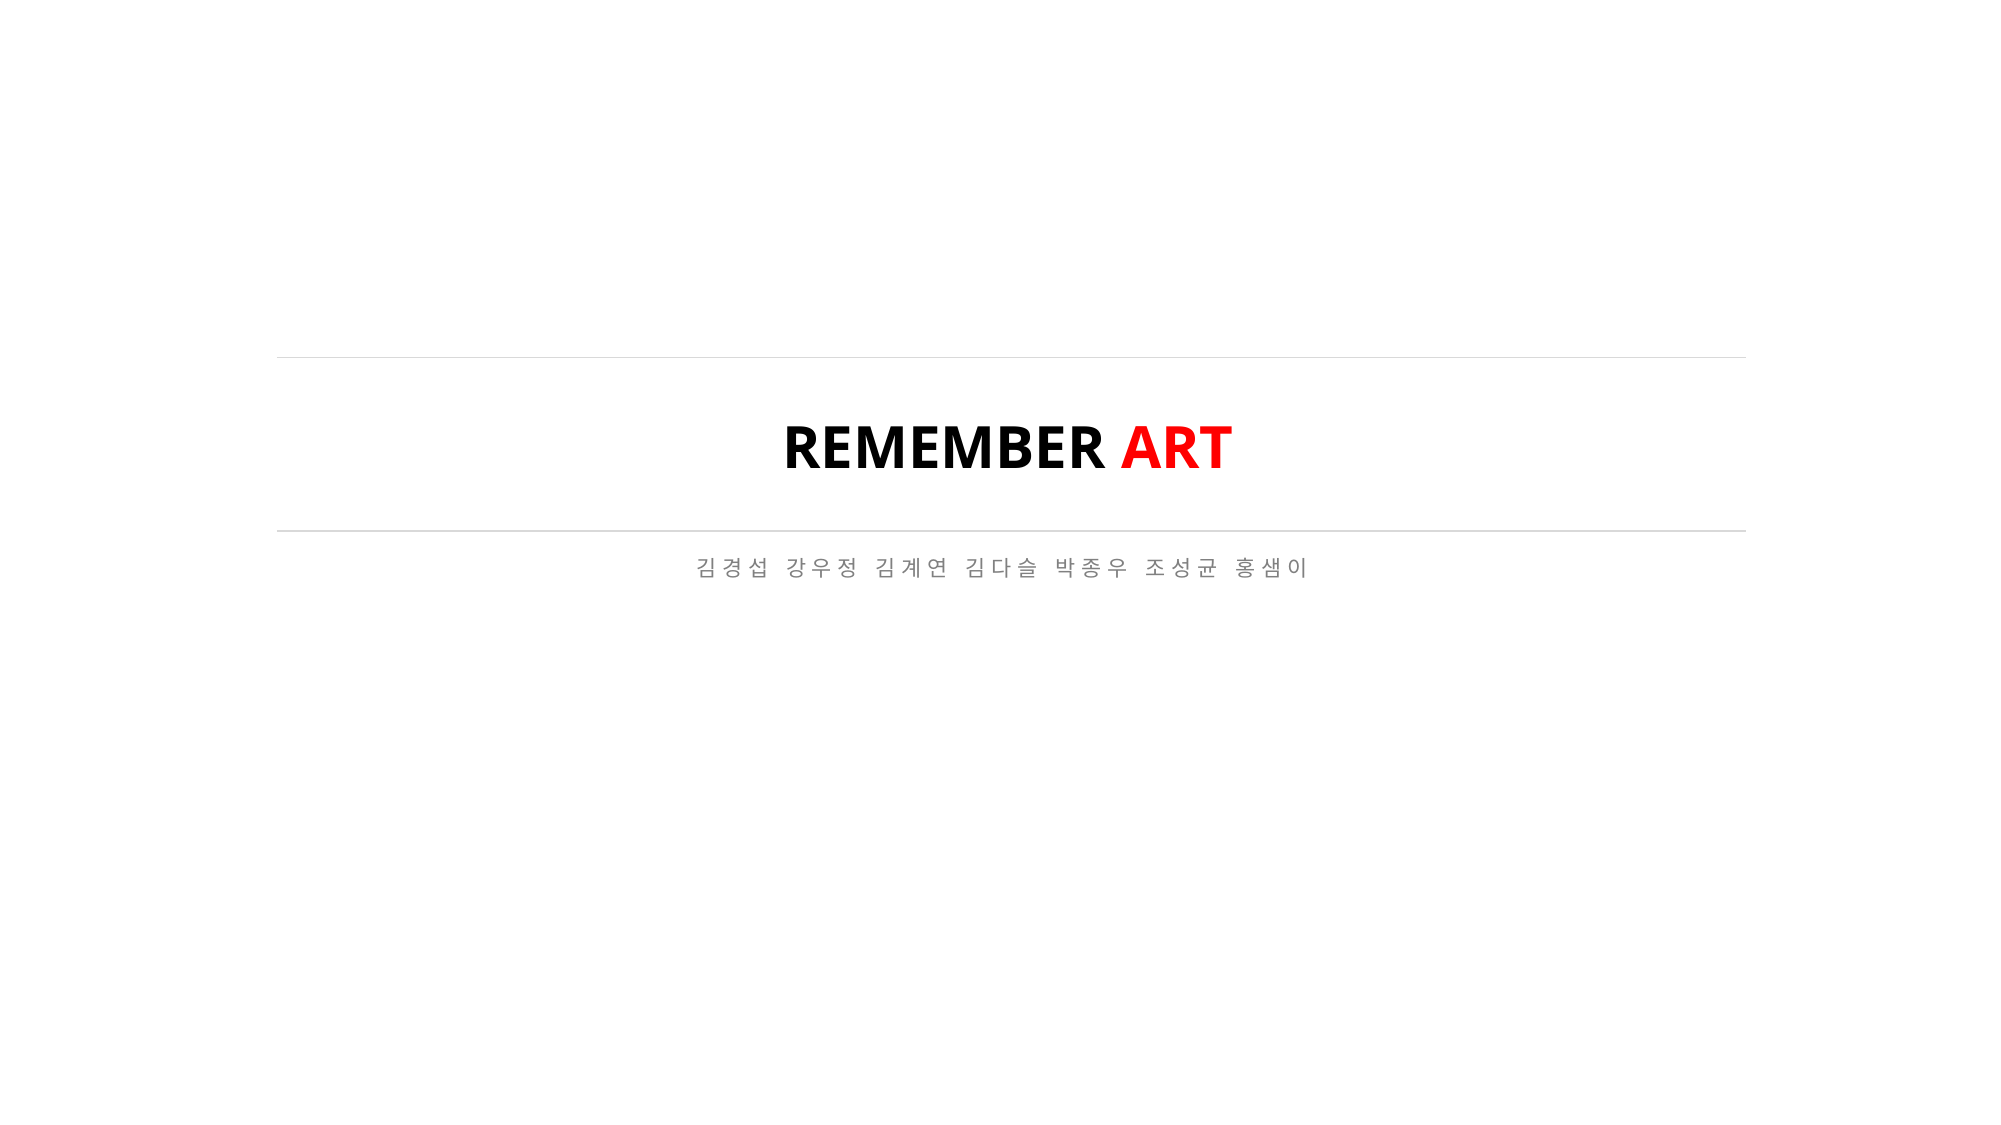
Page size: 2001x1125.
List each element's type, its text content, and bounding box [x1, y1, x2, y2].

title REMEMBER ART [70, 375, 1945, 515]
list 김 경 섭 강 우 정 김 계 연 김 다 슬 박 종 우 조 성 균 홍 샘 이 [276, 546, 1746, 657]
